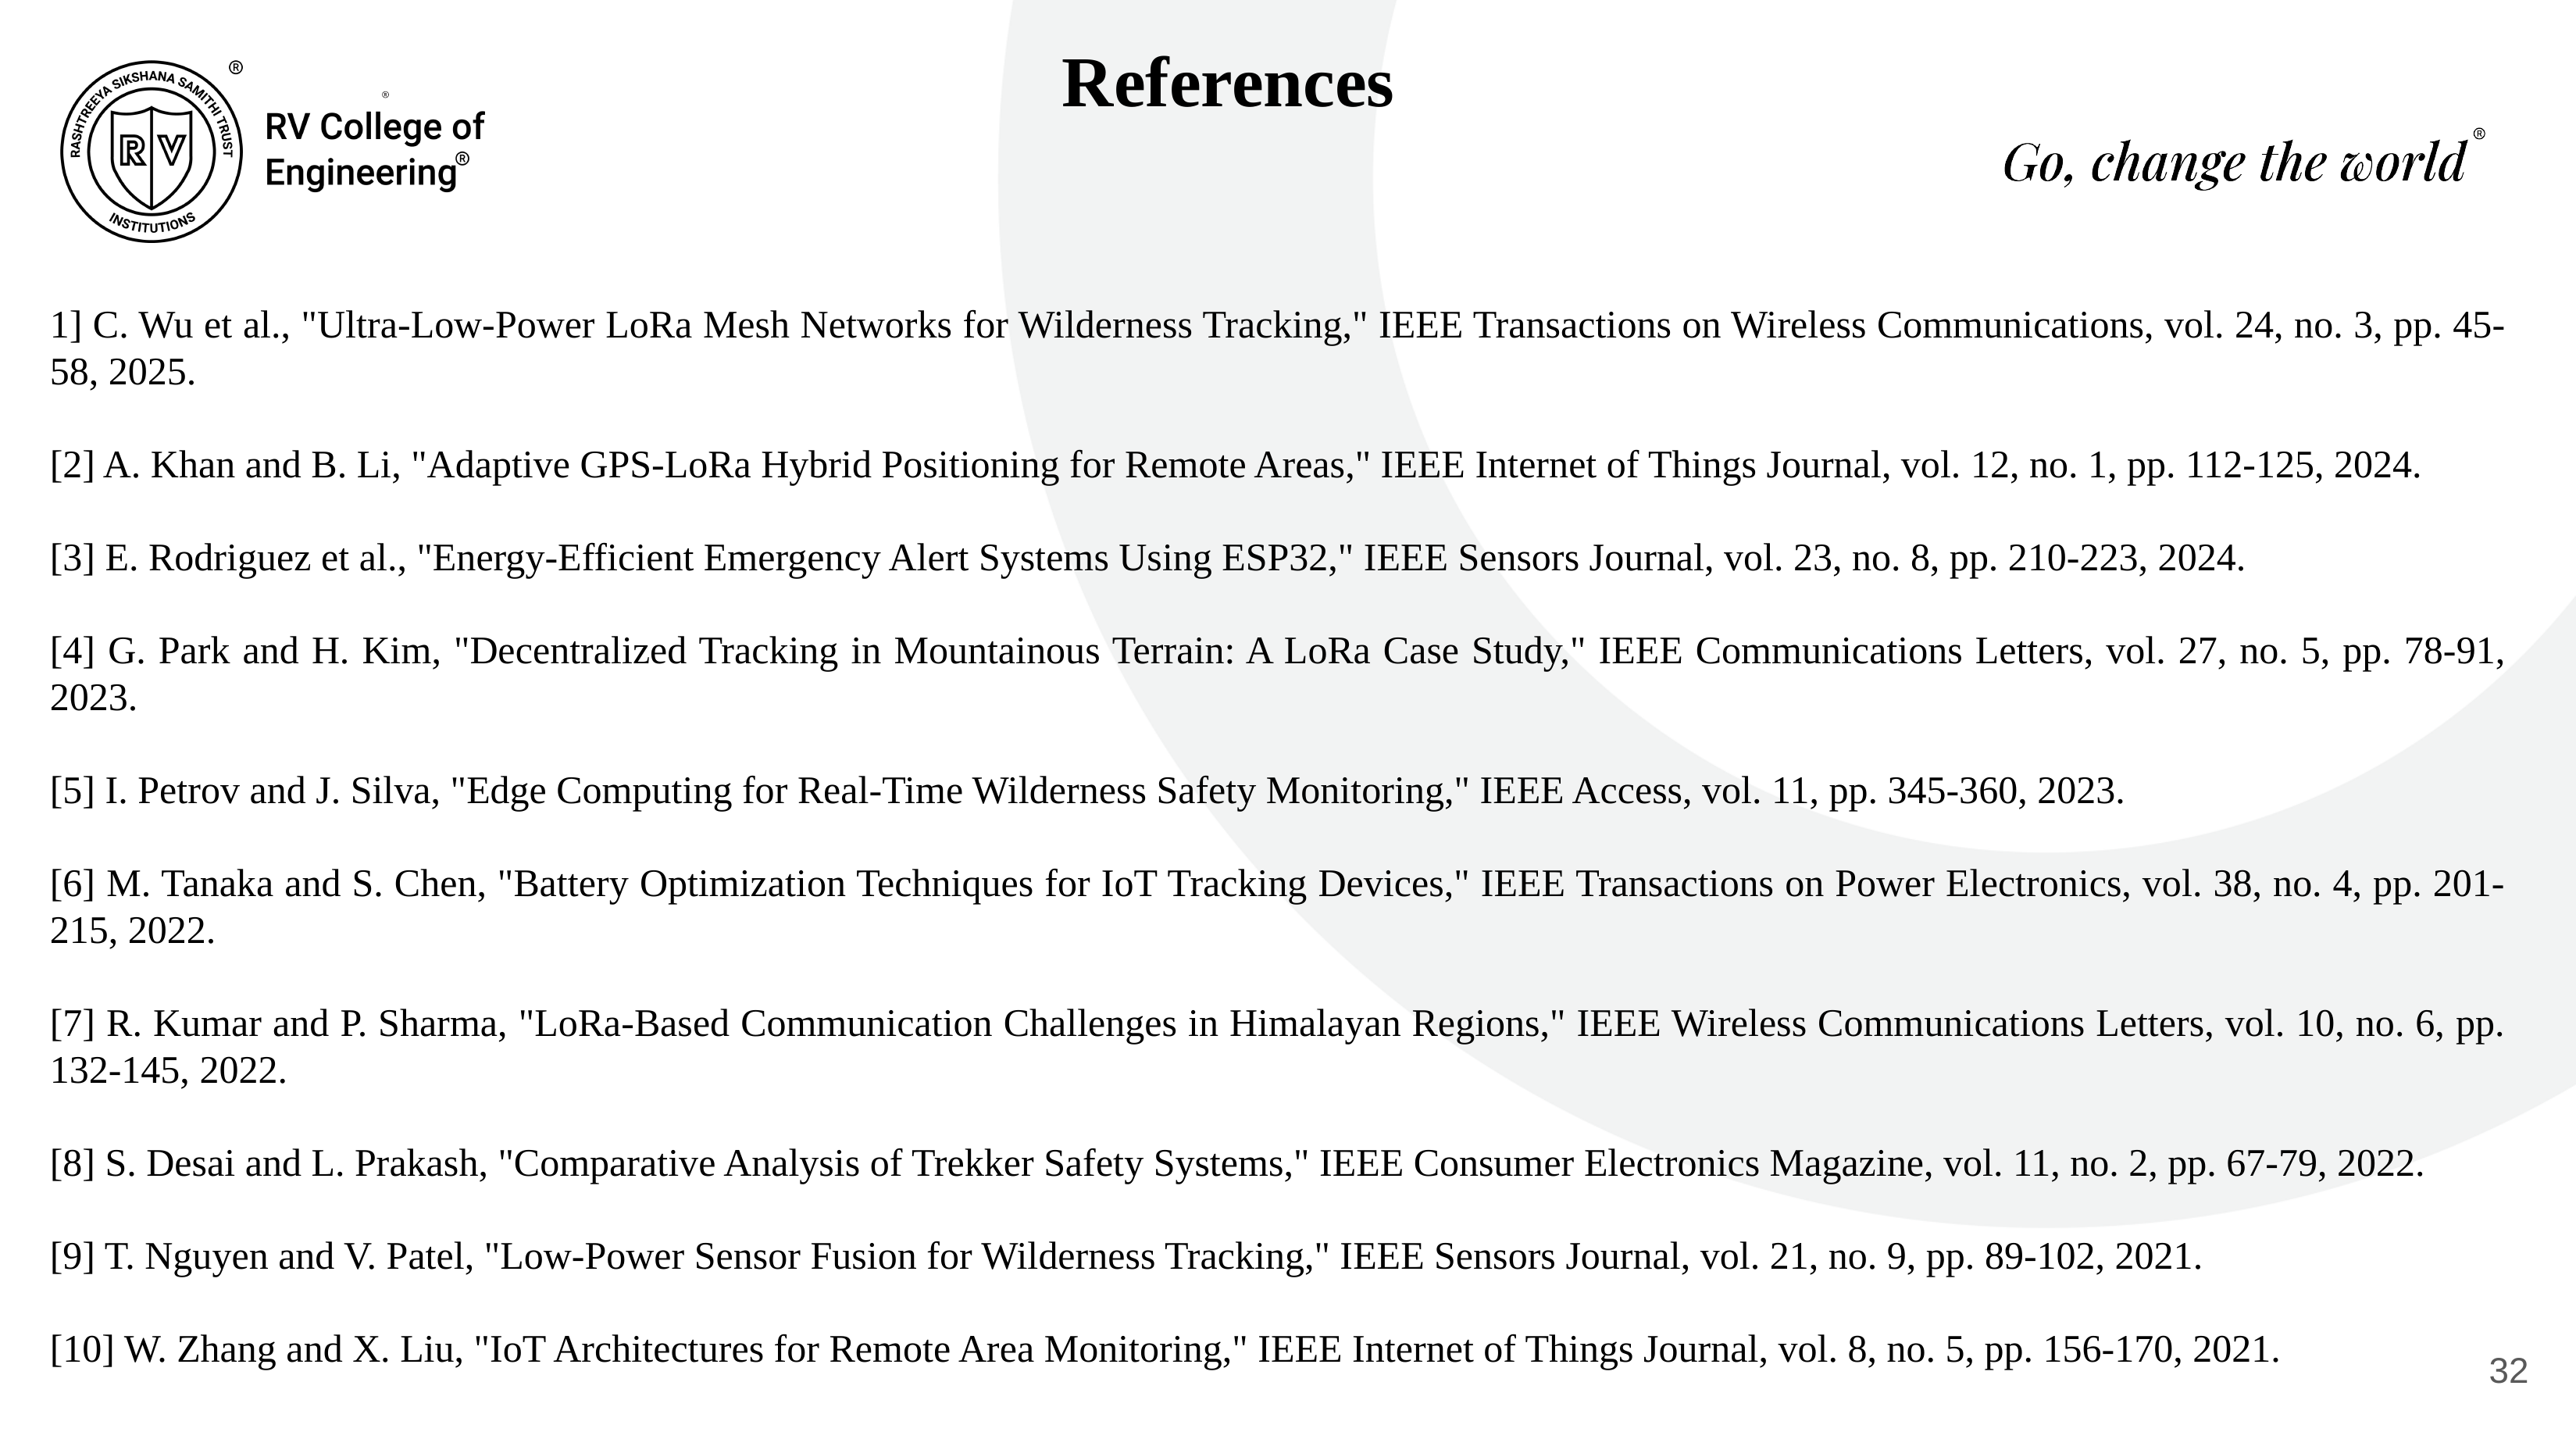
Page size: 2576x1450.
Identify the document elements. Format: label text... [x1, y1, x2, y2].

text_box 1] C. Wu et al., "Ultra-Low-Power LoRa Mesh Networks for Wilderness Tracking," IEEE Transactions on Wireless Communications, vol. 24, no. 3, pp. 45-58, 2025. [2] A. Khan and B. Li, "Adaptive GPS-LoRa Hybrid Positioning for Remote Areas," IEEE Internet of Things Journal, vol. 12, no. 1, pp. 112-125, 2024. [3] E. Rodriguez et al., "Energy-Efficient Emergency Alert Systems Using ESP32," IEEE Sensors Journal, vol. 23, no. 8, pp. 210-223, 2024. [4] G. Park and H. Kim, "Decentralized Tracking in Mountainous Terrain: A LoRa Case Study," IEEE Communications Letters, vol. 27, no. 5, pp. 78-91, 2023. [5] I. Petrov and J. Silva, "Edge Computing for Real-Time Wilderness Safety Monitoring," IEEE Access, vol. 11, pp. 345-360, 2023. [6] M. Tanaka and S. Chen, "Battery Optimization Techniques for IoT Tracking Devices," IEEE Transactions on Power Electronics, vol. 38, no. 4, pp. 201-215, 2022. [7] R. Kumar and P. Sharma, "LoRa-Based Communication Challenges in Himalayan Regions," IEEE Wireless Communications Letters, vol. 10, no. 6, pp. 132-145, 2022. [8] S. Desai and L. Prakash, "Comparative Analysis of Trekker Safety Systems," IEEE Consumer Electronics Magazine, vol. 11, no. 2, pp. 67-79, 2022. [9] T. Nguyen and V. Patel, "Low-Power Sensor Fusion for Wilderness Tracking," IEEE Sensors Journal, vol. 21, no. 9, pp. 89-102, 2021. [10] W. Zhang and X. Liu, "IoT Architectures for Remote Area Monitoring," IEEE Internet of Things Journal, vol. 8, no. 5, pp. 156-170, 2021. [37, 293, 2519, 1413]
slide_number <number> [2386, 1313, 2541, 1424]
picture [0, 0, 2576, 1450]
text_box References [648, 37, 1810, 119]
